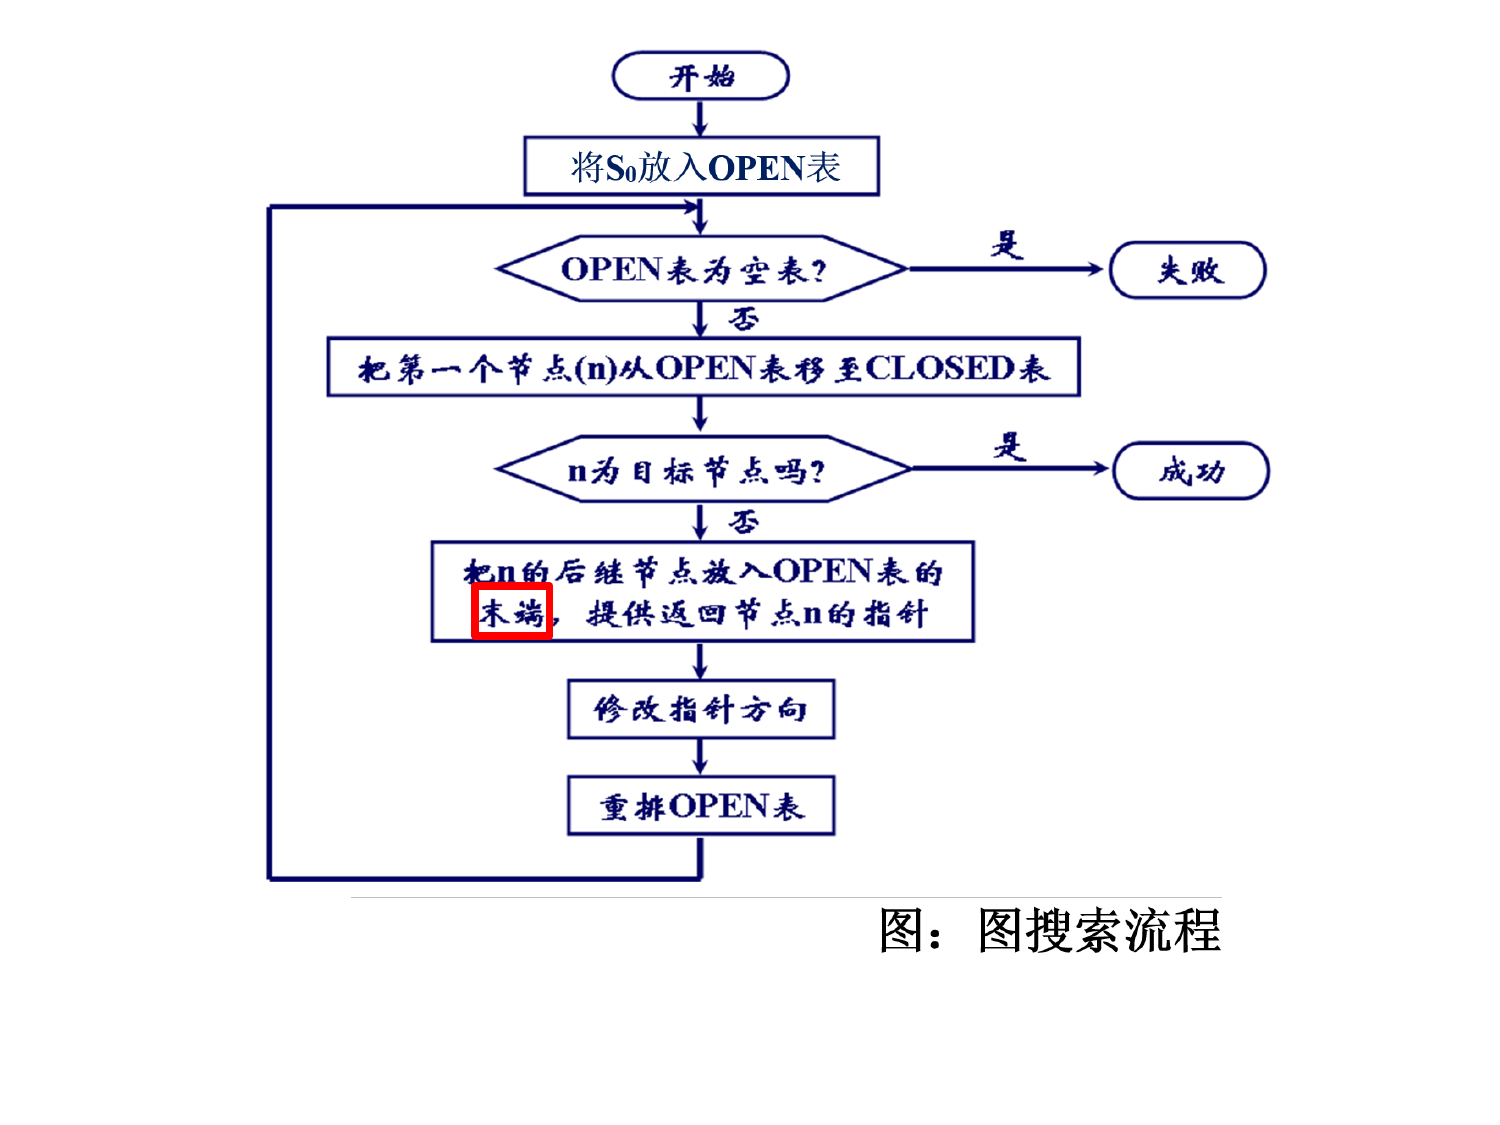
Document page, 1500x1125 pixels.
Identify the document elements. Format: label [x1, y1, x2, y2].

picture [249, 37, 1275, 986]
